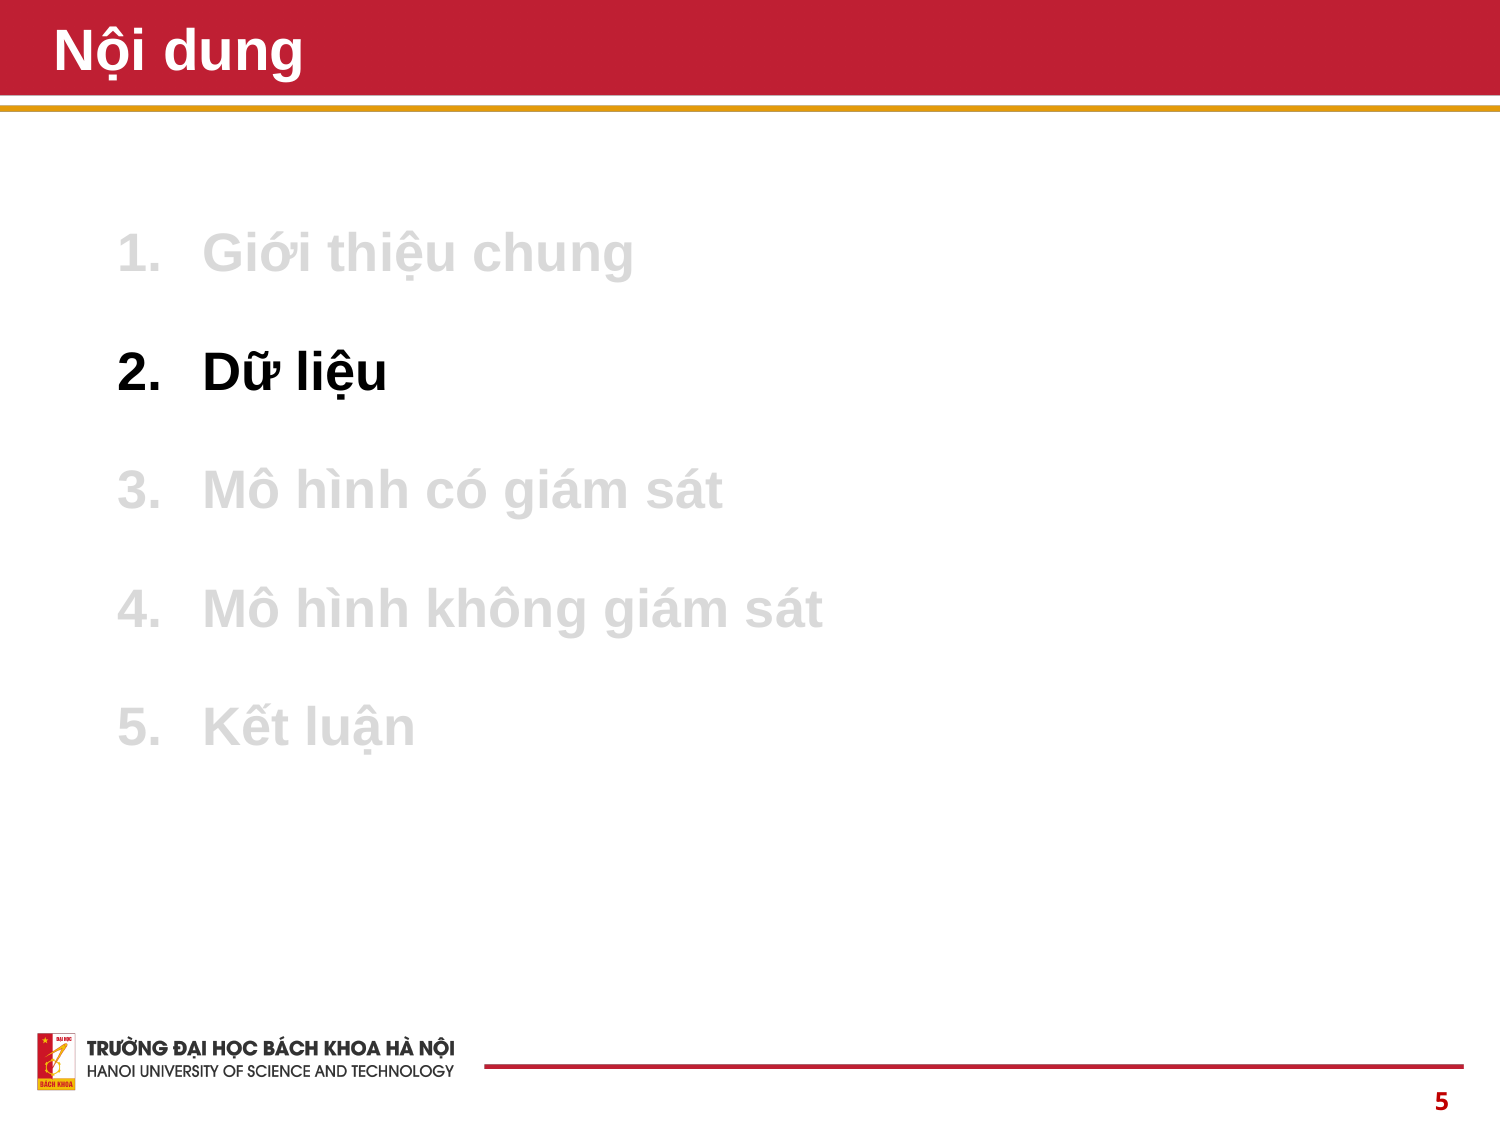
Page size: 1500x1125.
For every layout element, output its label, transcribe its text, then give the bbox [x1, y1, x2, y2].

title Nội dung [38, 12, 1462, 87]
picture [0, 0, 1500, 1125]
text_box Giới thiệu chung Dữ liệu Mô hình có giám sát Mô hình không giám sát Kết luận [103, 177, 1397, 892]
slide_number 5 [1126, 1078, 1464, 1125]
